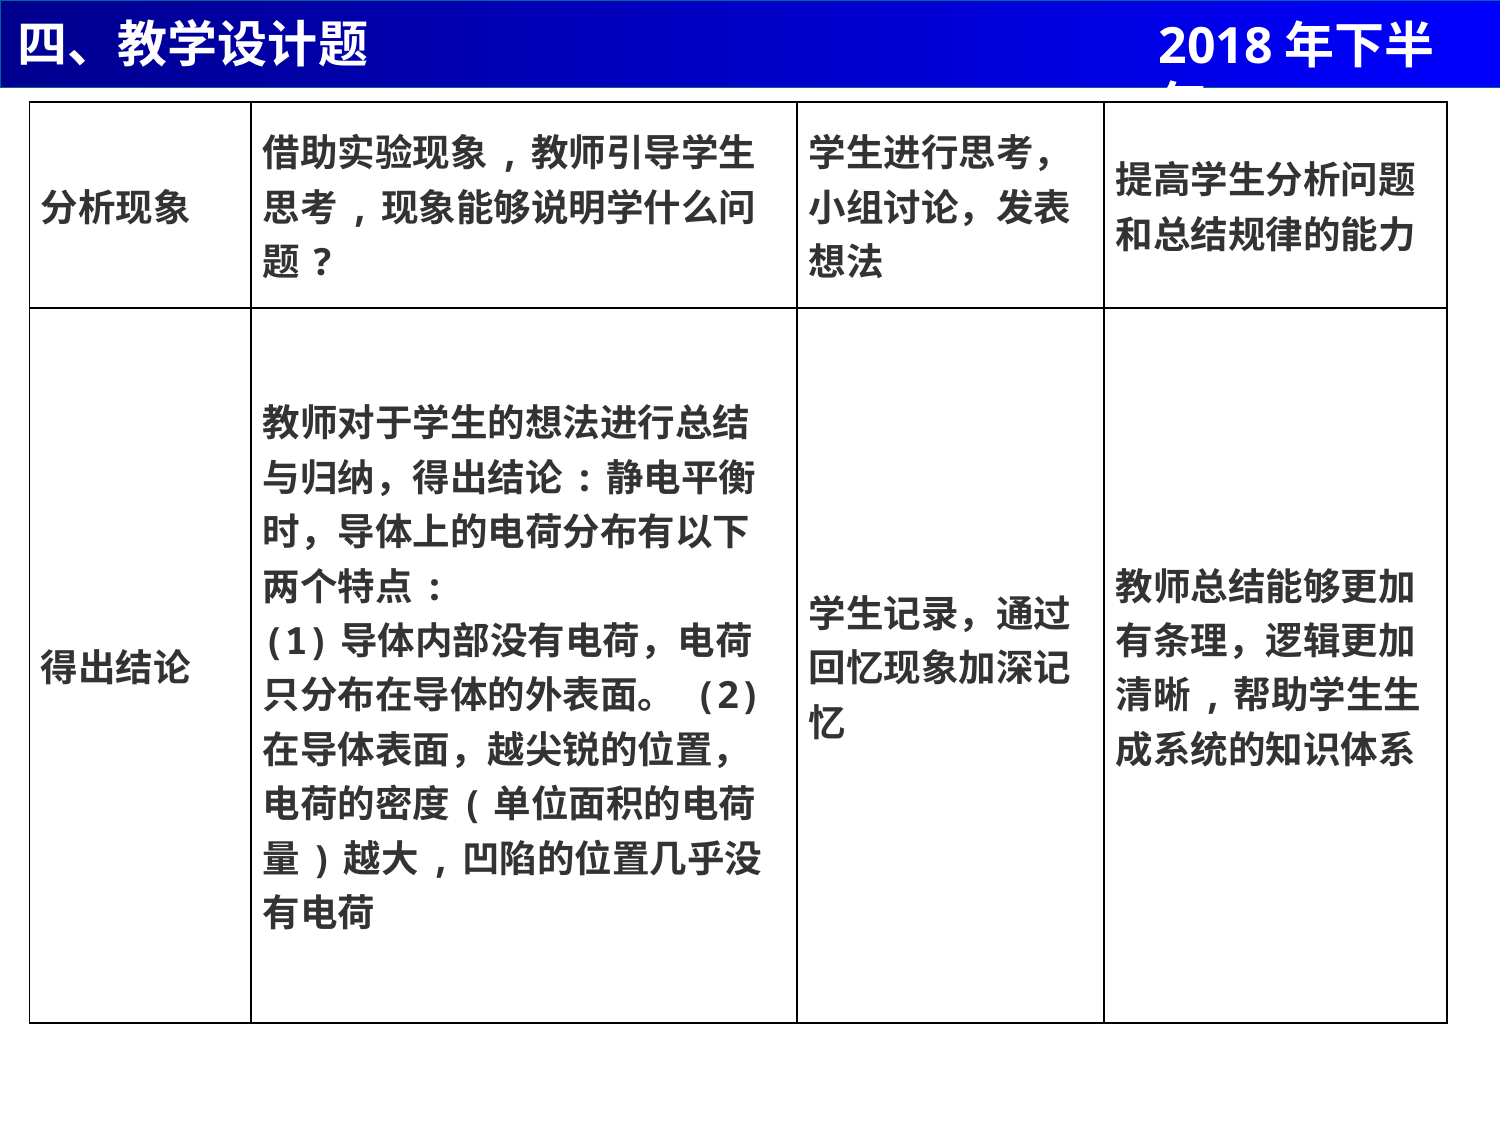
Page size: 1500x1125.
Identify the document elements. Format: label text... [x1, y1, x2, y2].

text_box 四、教学设计题 [3, 4, 422, 80]
table_cell 教师总结能够更加有条理，逻辑更加清晰,帮助学生生成系统的知识体系 [1105, 309, 1446, 1022]
text_box [0, 0, 1500, 88]
table_cell 教师对于学生的想法进行总结与归纳，得出结论:静电平衡时，导体上的电荷分布有以下两个特点: (1)导体内部没有电荷，电荷只分布在导体的外表面。 (2)在导体表面，越尖锐的位置，电荷的密度(单位面积的电荷量)越大,凹陷的位置几乎没有电荷 [252, 309, 796, 1022]
table_header 借助实验现象,教师引导学生思考,现象能够说明学什么问题? [252, 103, 796, 307]
table_cell 得出结论 [30, 309, 250, 1022]
table_header 学生进行思考，小组讨论，发表想法 [798, 103, 1103, 307]
table_cell 学生记录，通过回忆现象加深记忆 [798, 309, 1103, 1022]
table_header 分析现象 [30, 103, 250, 307]
table_header 提高学生分析问题和总结规律的能力 [1105, 103, 1446, 307]
text_box 2018年下半年 [1144, 6, 1483, 142]
